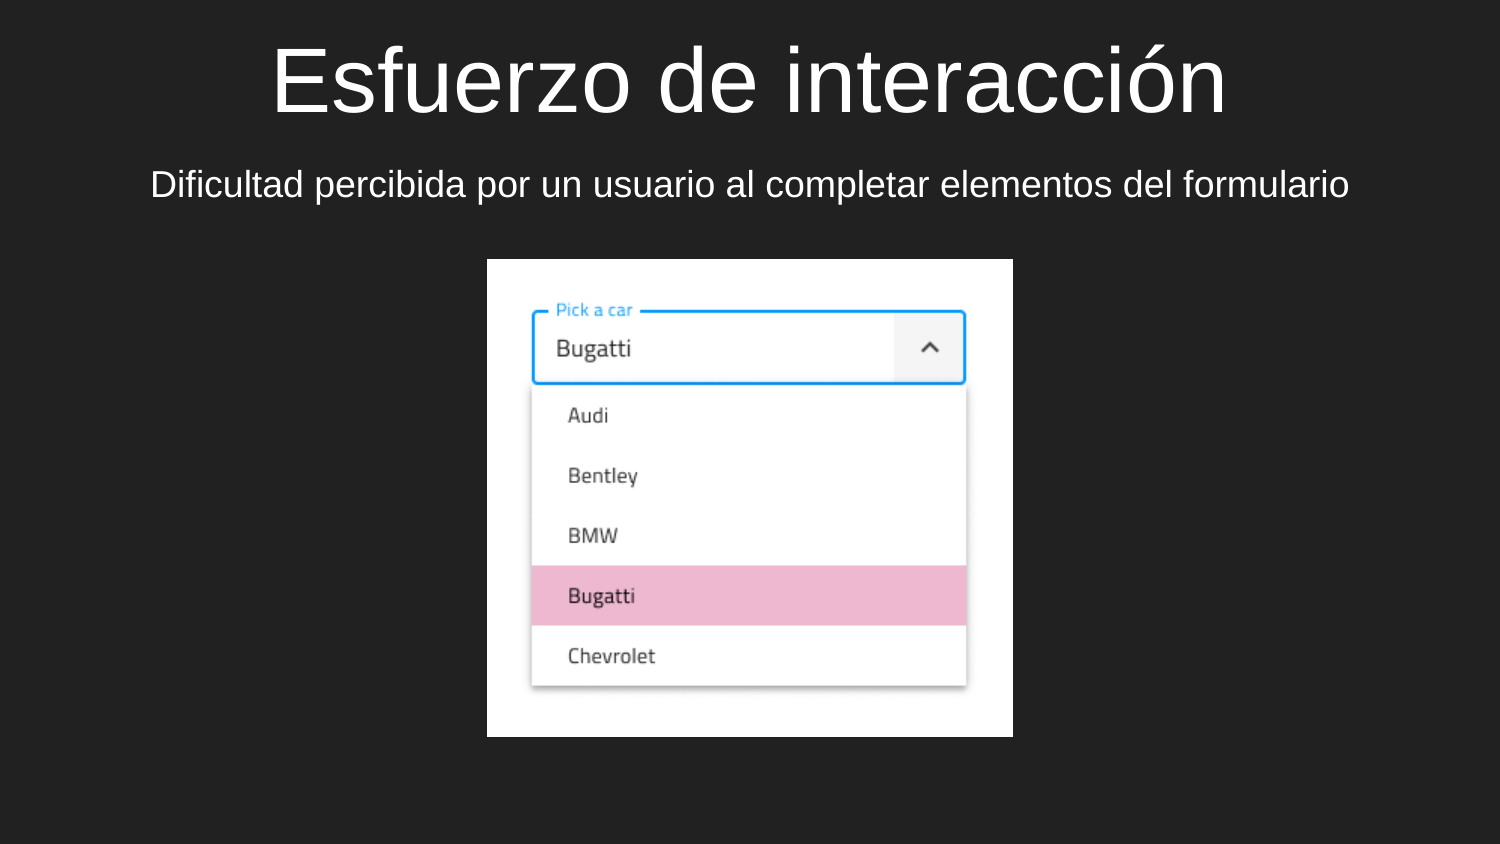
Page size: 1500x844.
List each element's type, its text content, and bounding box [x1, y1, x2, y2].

picture [487, 259, 1013, 737]
title Esfuerzo de interacción [51, 8, 1449, 146]
text_box Dificultad percibida por un usuario al completar elementos del formulario [99, 145, 1401, 434]
